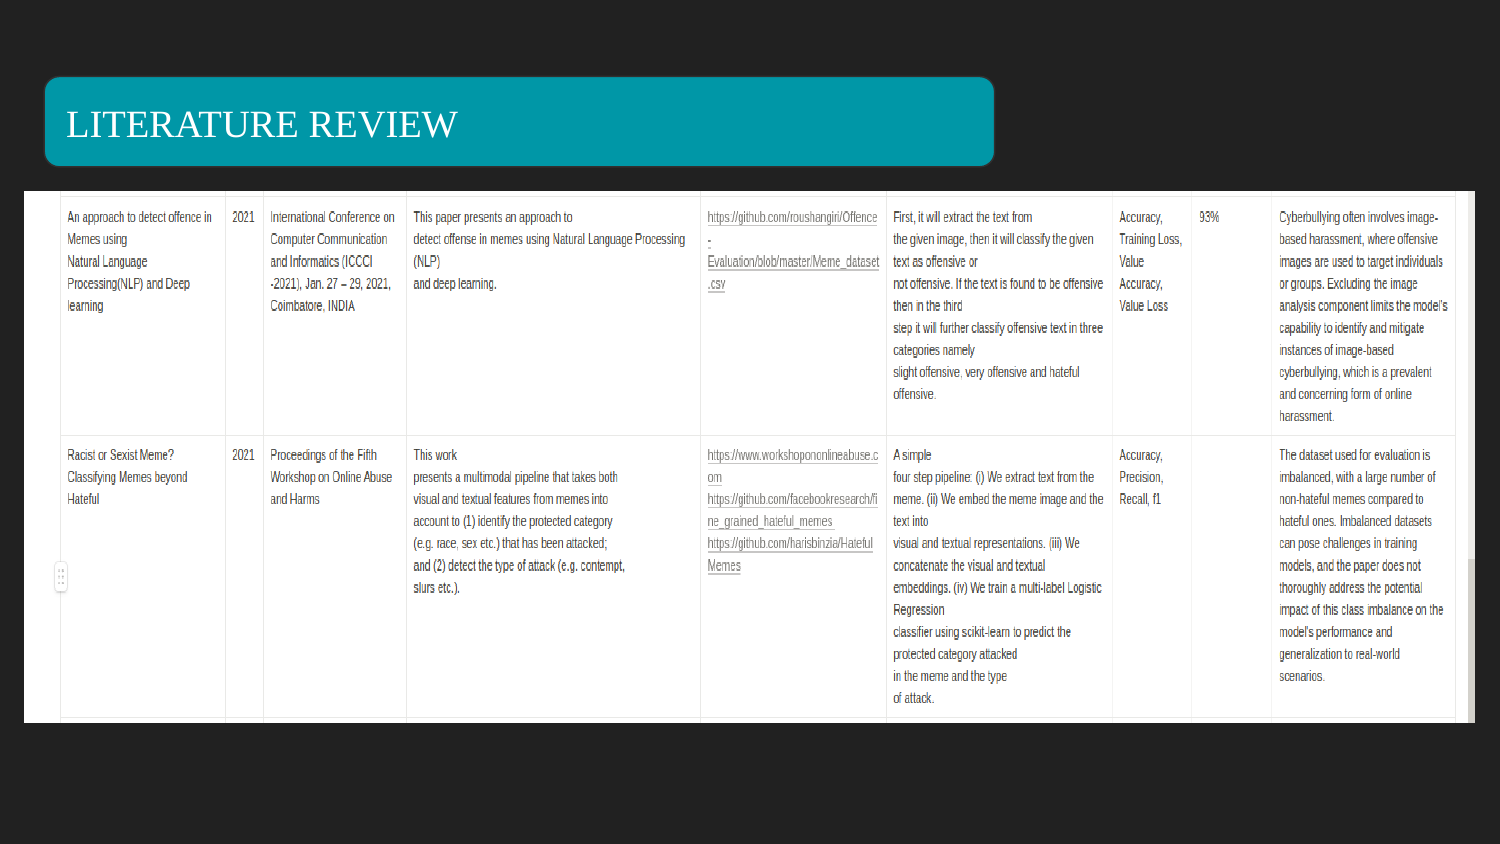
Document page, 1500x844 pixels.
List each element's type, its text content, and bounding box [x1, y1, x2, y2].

text_box [44, 76, 993, 167]
title LITERATURE REVIEW [51, 84, 1192, 161]
picture [24, 191, 1476, 723]
